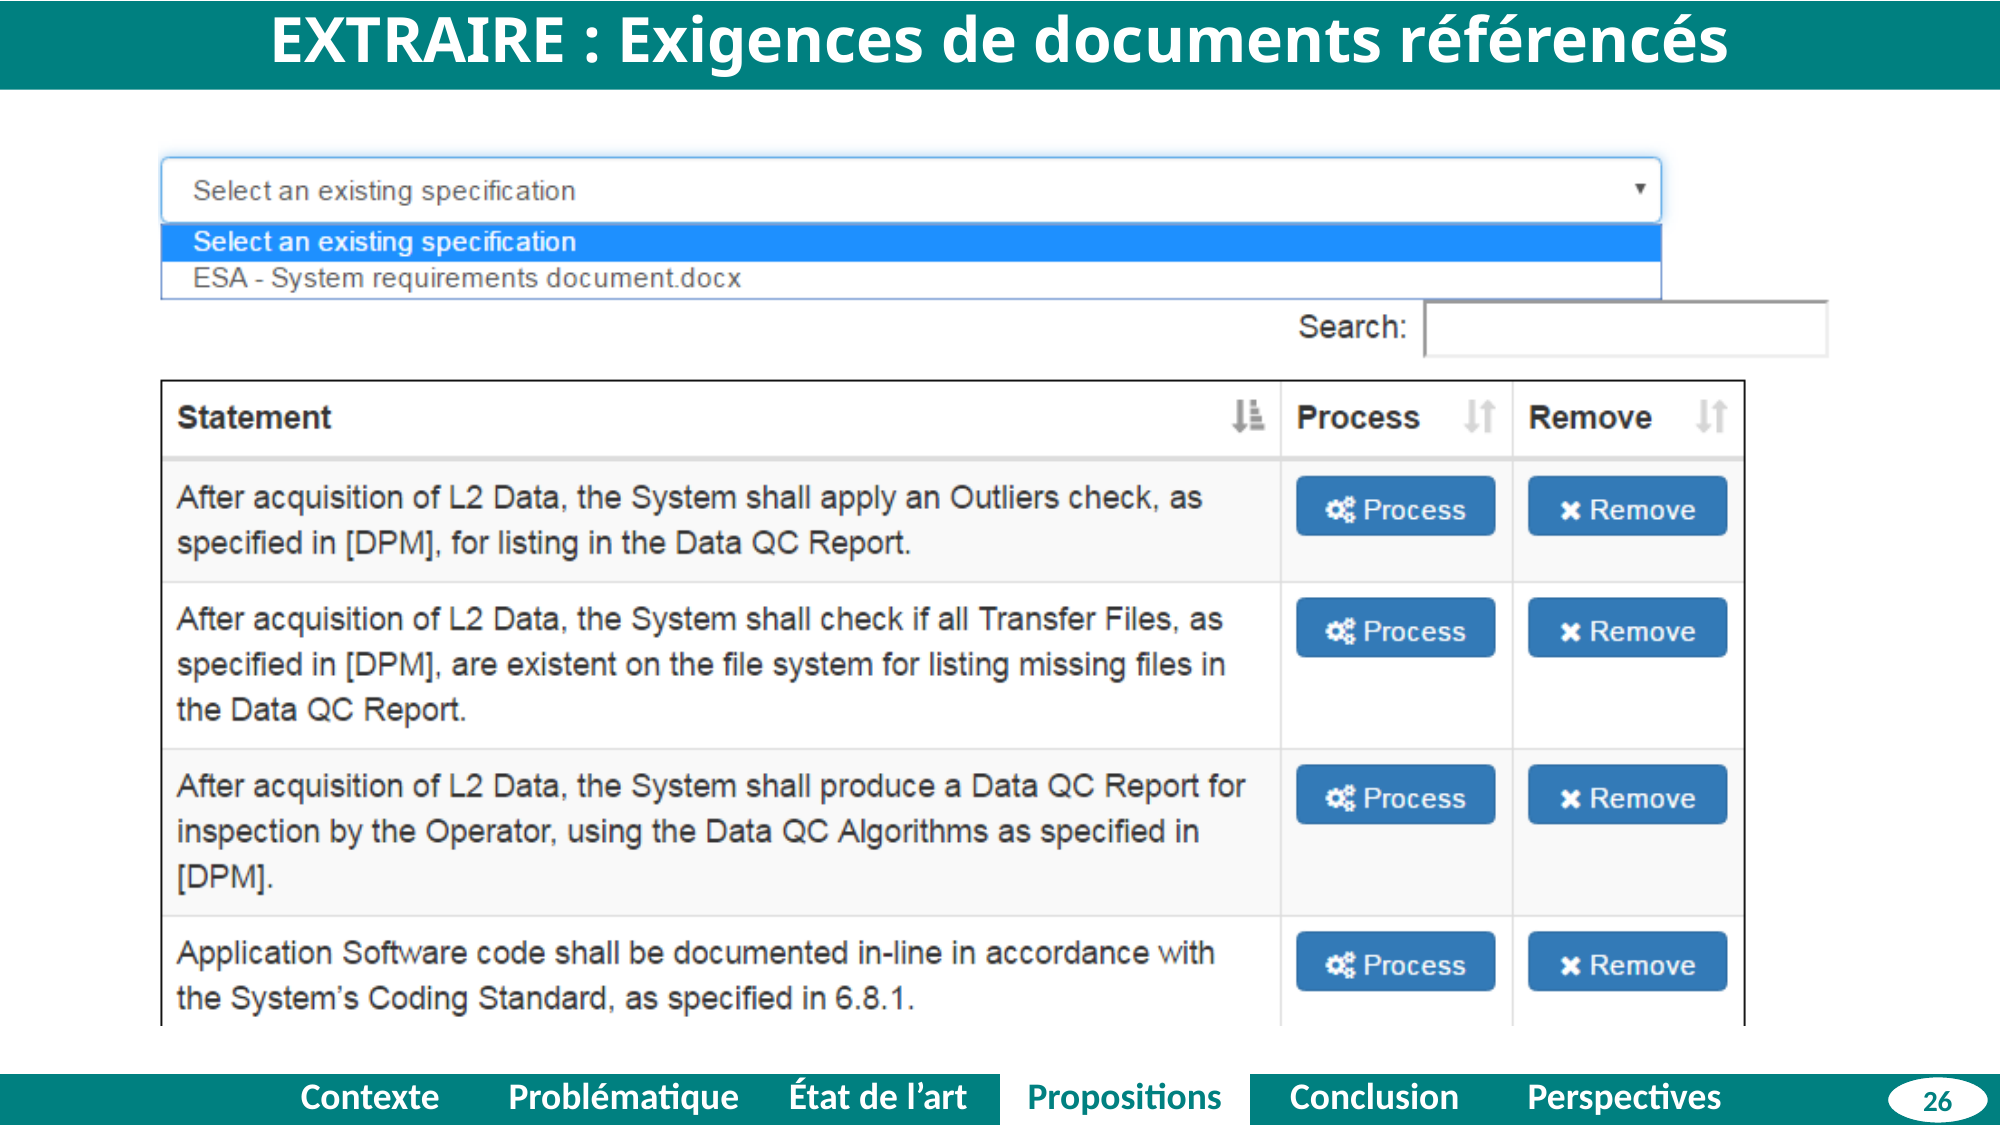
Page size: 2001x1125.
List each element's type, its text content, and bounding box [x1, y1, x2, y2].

text_box EXTRAIRE : Exigences de documents référencés [0, 1, 2000, 90]
text_box 26 [1886, 1075, 1990, 1125]
table_header Problématique [491, 1074, 757, 1125]
table_header [1750, 1074, 2000, 1125]
table_header Propositions [1000, 1074, 1250, 1125]
table_header Contexte [250, 1074, 491, 1125]
table_header Perspectives [1500, 1074, 1750, 1125]
table_header État de l’art [757, 1074, 1000, 1125]
table_header [0, 1074, 250, 1125]
picture [157, 137, 1842, 1026]
table_header Conclusion [1250, 1074, 1500, 1125]
